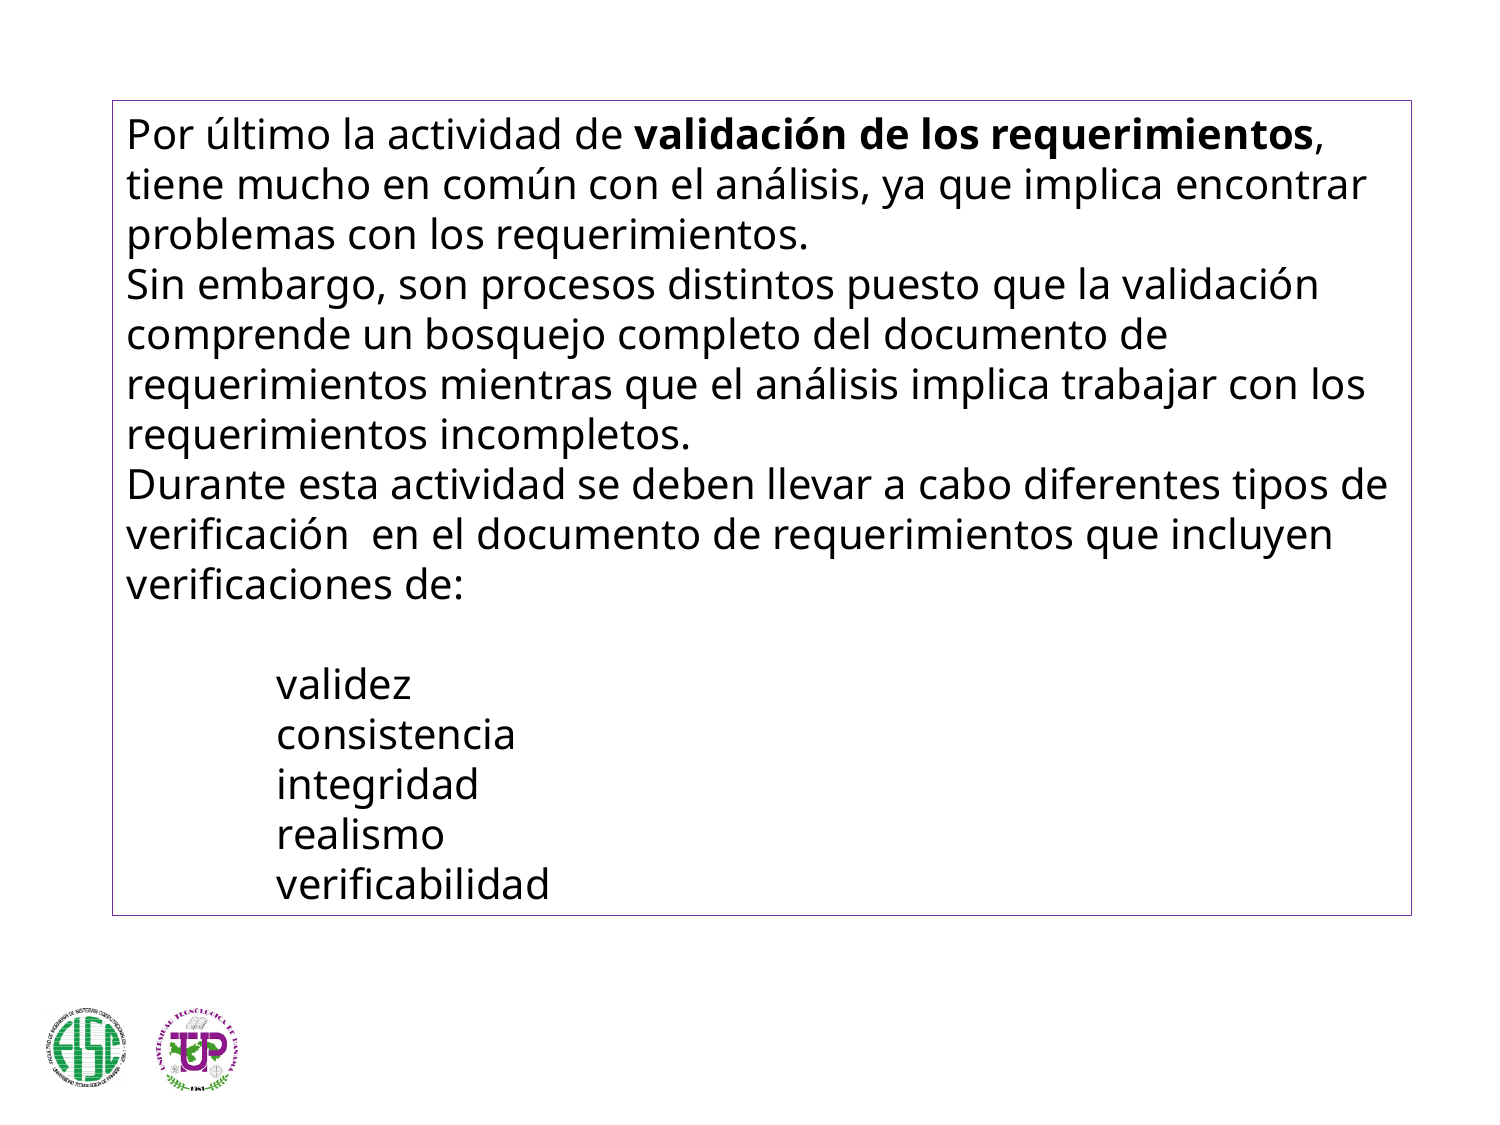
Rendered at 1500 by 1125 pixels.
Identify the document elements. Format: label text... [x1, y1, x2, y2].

text_box Por último la actividad de validación de los requerimientos, tiene mucho en común con el análisis, ya que implica encontrar problemas con los requerimientos. Sin embargo, son procesos distintos puesto que la validación comprende un bosquejo completo del documento de requerimientos mientras que el análisis implica trabajar con los requerimientos incompletos. Durante esta actividad se deben llevar a cabo diferentes tipos de verificación en el documento de requerimientos que incluyen verificaciones de: validez consistencia integridad realismo verificabilidad [112, 100, 1412, 916]
picture [46, 1008, 126, 1087]
picture [156, 1008, 238, 1091]
